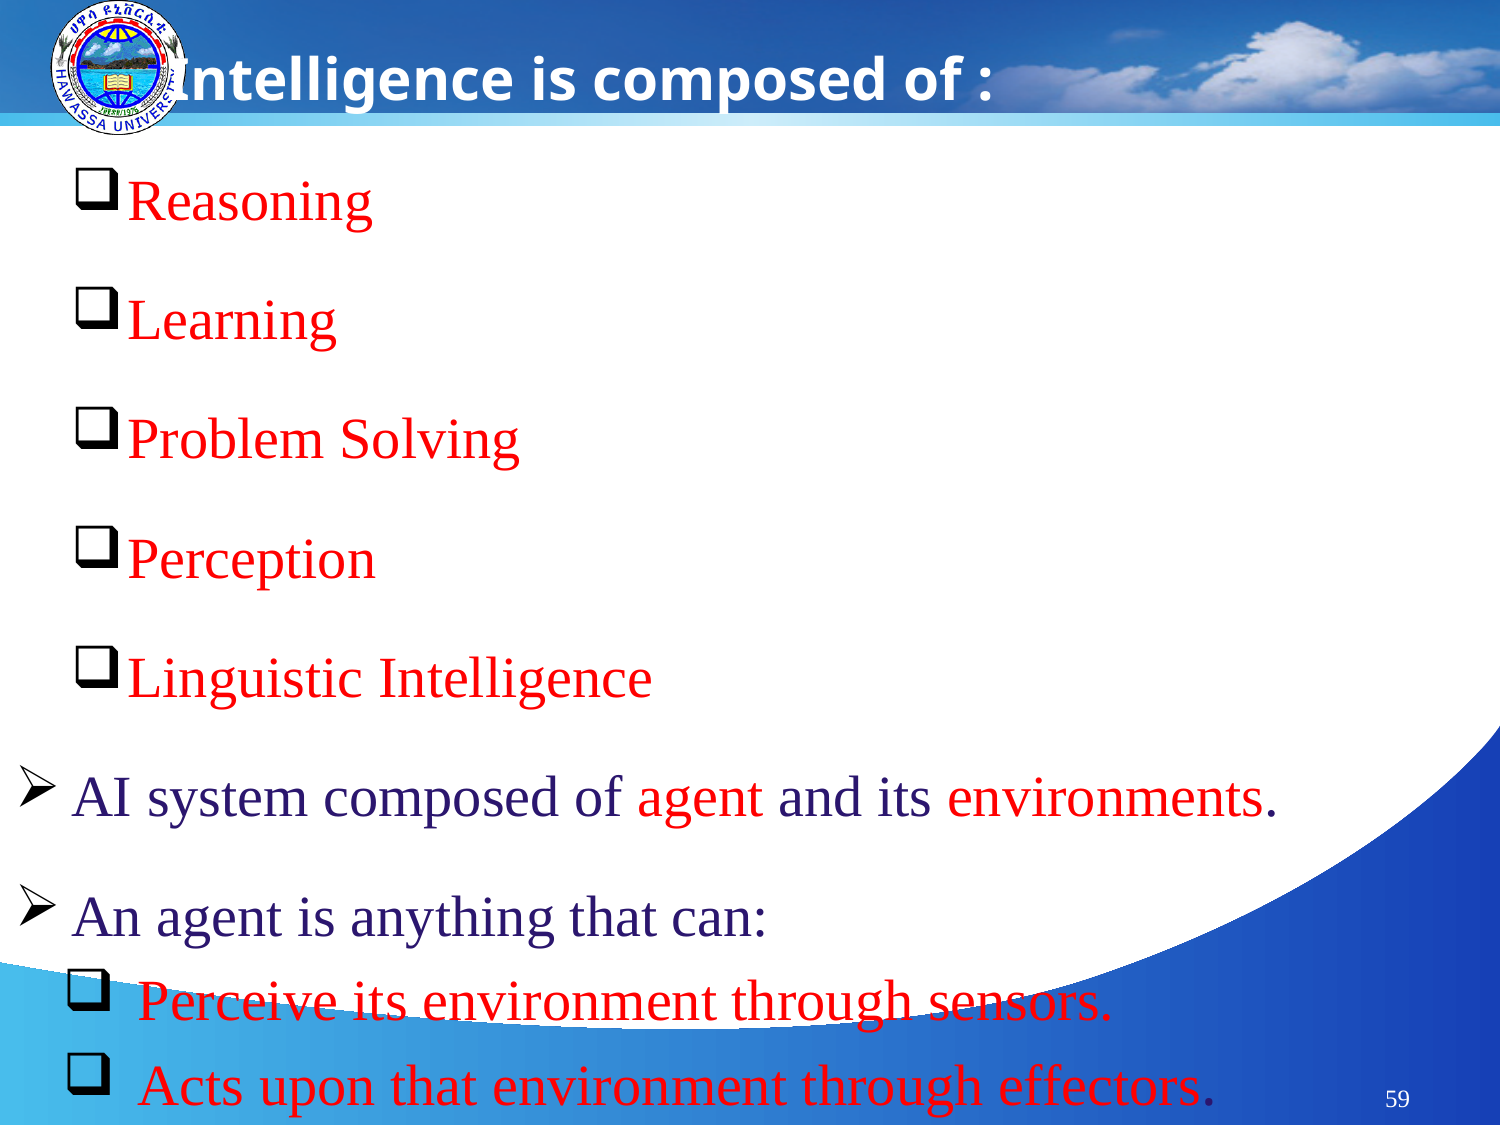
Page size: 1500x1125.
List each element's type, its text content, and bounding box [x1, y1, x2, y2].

list Intelligence is composed of : Reasoning Learning Problem Solving Perception Linguistic Intelligence AI system composed of agent and its environments. An agent is anything that can: Perceive its environment through sensors. Acts upon that environment through effectors. [0, 0, 1500, 1125]
slide_number 59 [1074, 1074, 1425, 1103]
